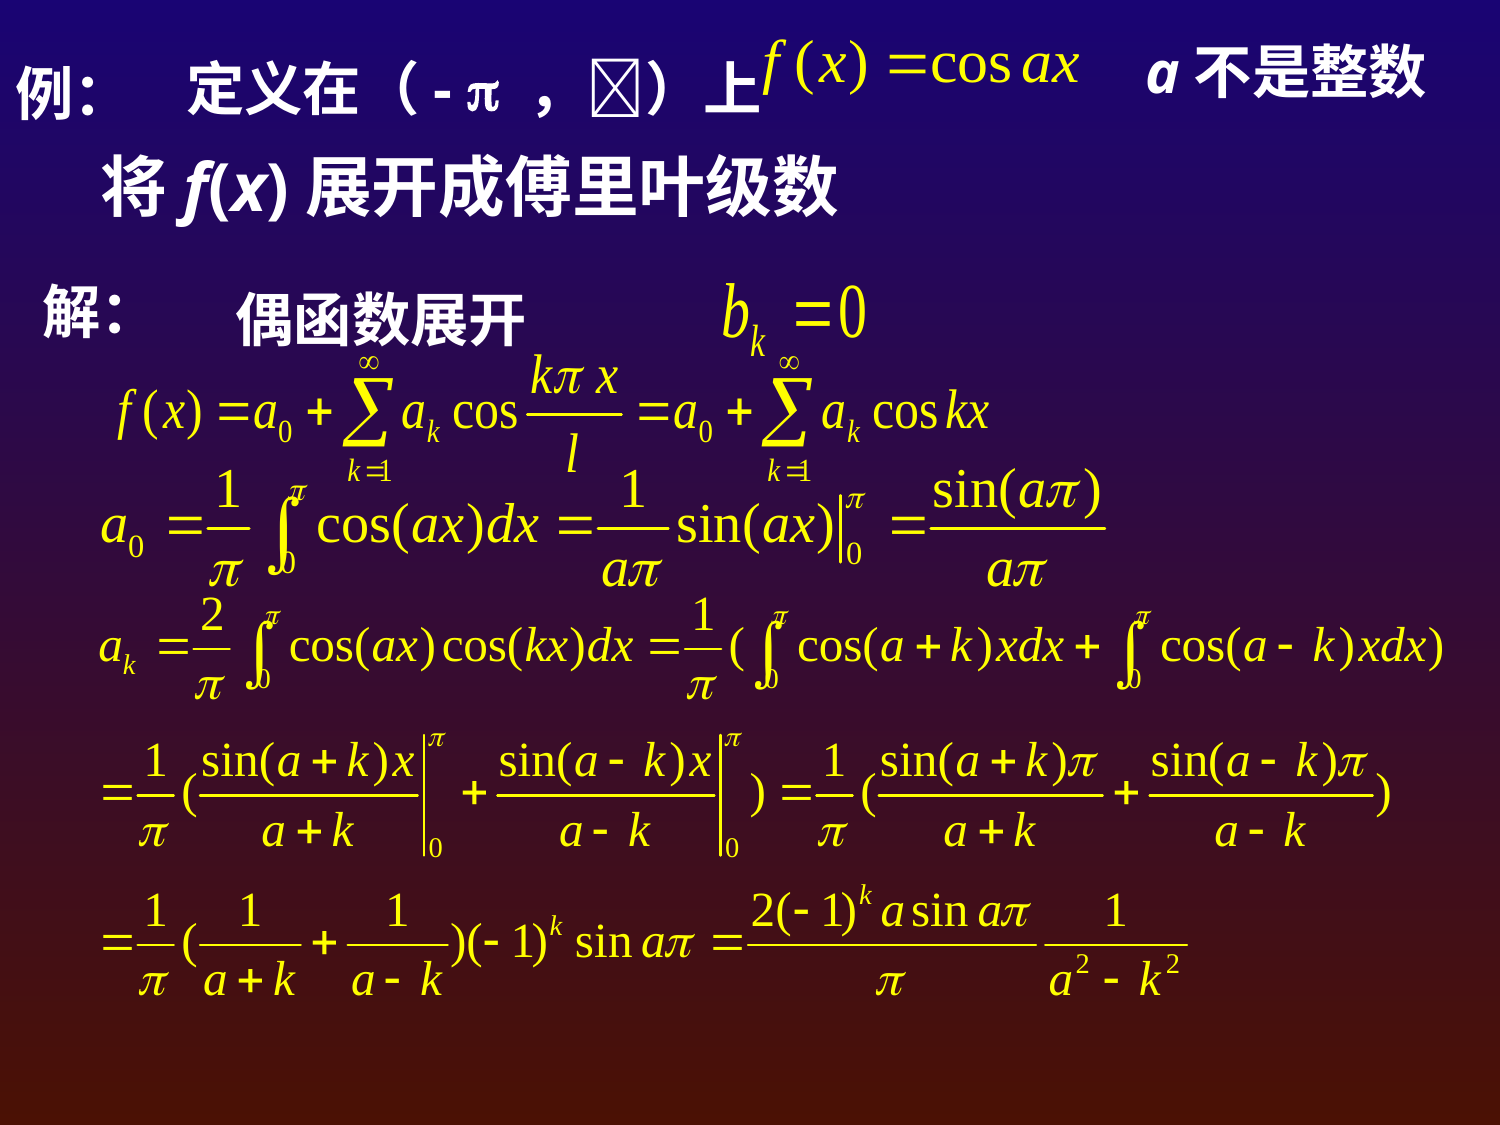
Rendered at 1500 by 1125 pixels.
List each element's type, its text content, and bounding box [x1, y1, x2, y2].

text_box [91, 453, 1120, 580]
text_box 将f(x)展开成傅里叶级数 [85, 136, 854, 232]
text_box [100, 335, 999, 452]
text_box 定义在（-  ，）上 [171, 43, 847, 130]
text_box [90, 581, 1454, 1009]
text_box 偶函数展开 [220, 275, 542, 333]
text_box a不是整数 [1130, 27, 1442, 113]
text_box 解： [27, 267, 174, 352]
text_box 例： [0, 50, 1500, 136]
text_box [741, 26, 1093, 109]
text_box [713, 259, 878, 373]
